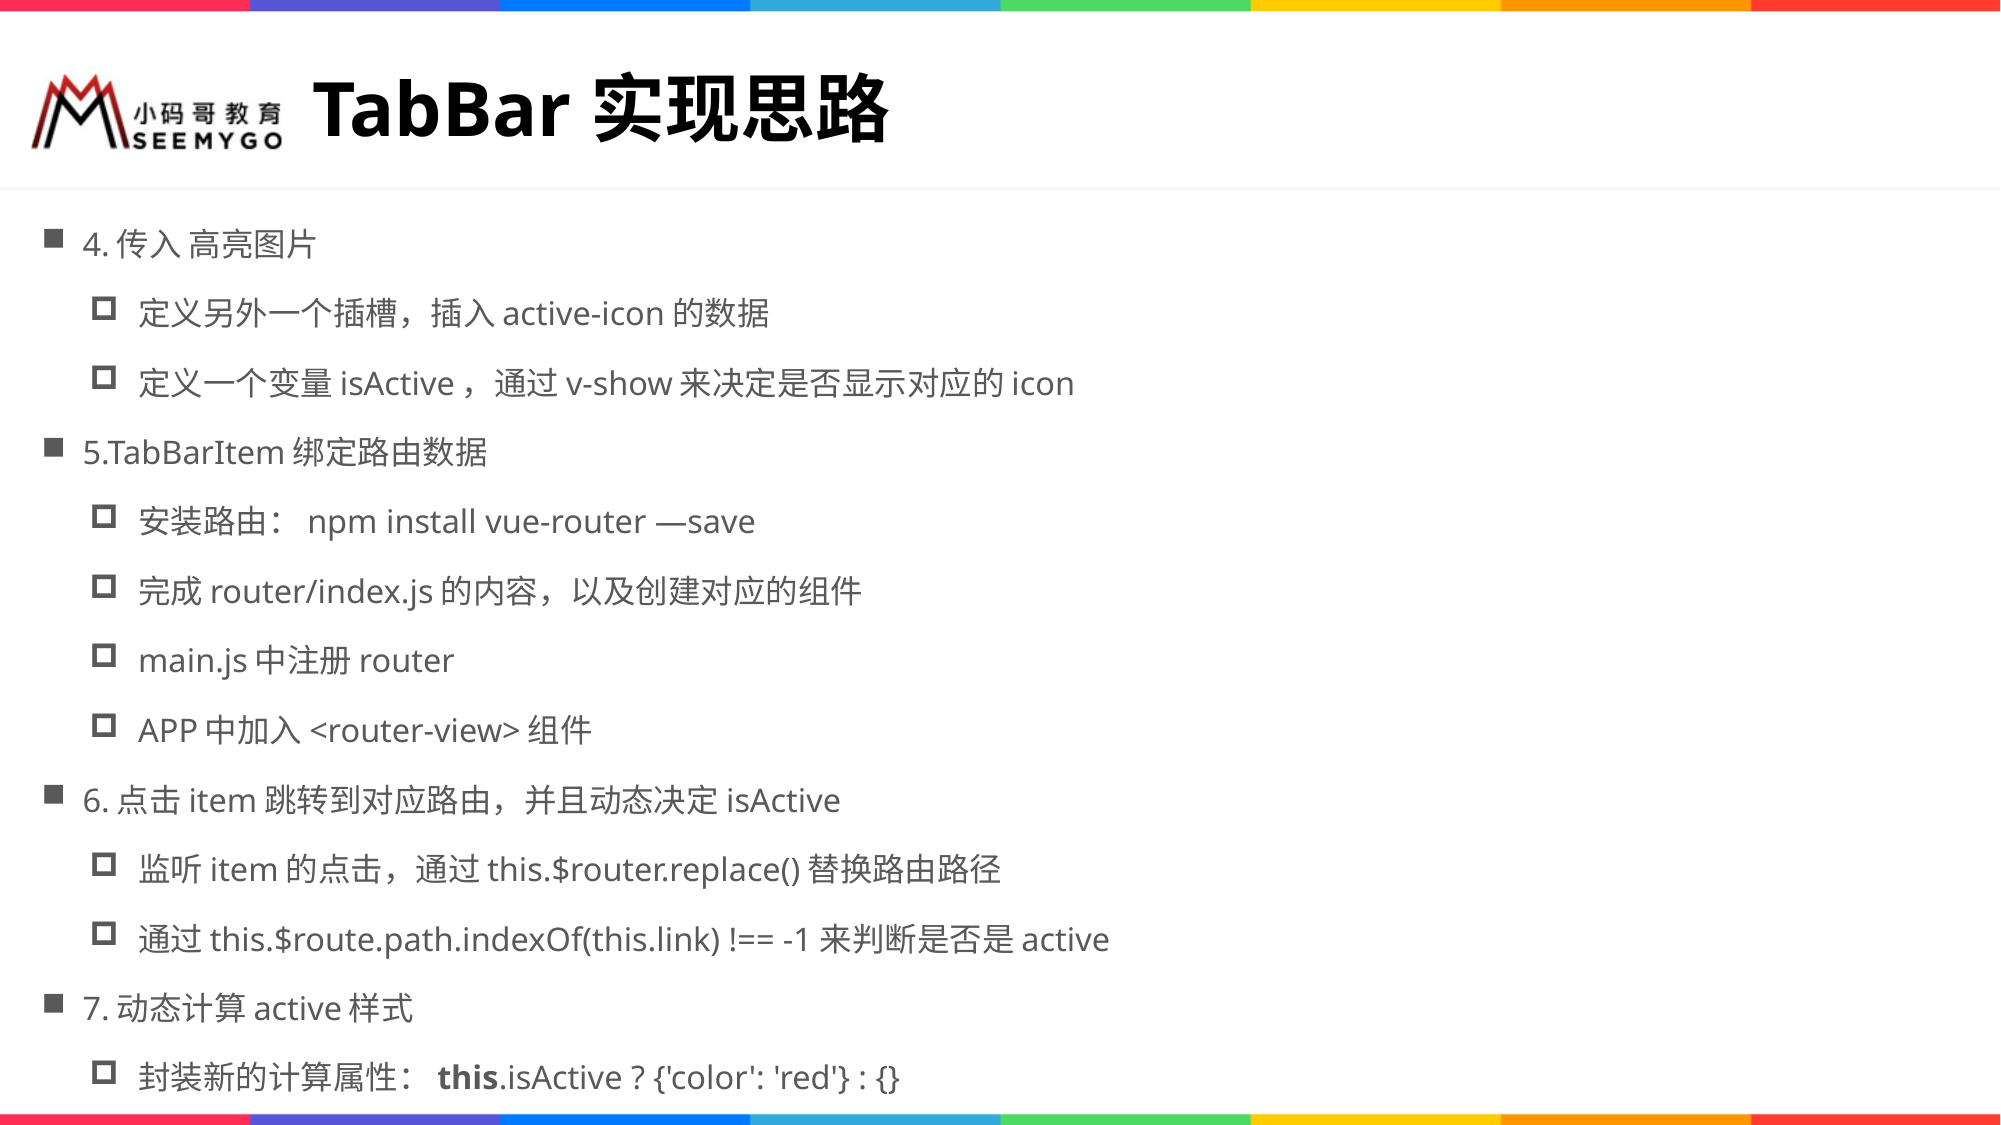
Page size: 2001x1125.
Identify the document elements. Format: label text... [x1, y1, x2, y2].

picture [0, 0, 2001, 1125]
title TabBar实现思路 [297, 57, 1974, 167]
list 4.传入 高亮图片 定义另外一个插槽，插入active-icon的数据 定义一个变量isActive，通过v-show来决定是否显示对应的icon 5.TabBarItem绑定路由数据 安装路由：npm install vue-router —save 完成router/index.js的内容，以及创建对应的组件 main.js中注册router APP中加入<router-view>组件 6.点击item跳转到对应路由，并且动态决定isActive 监听item的点击，通过this.$router.replace()替换路由路径 通过this.$route.path.indexOf(this.link) !== -1来判断是否是active 7.动态计算active样式 封装新的计算属性：this.isActive ? {'color': 'red'} : {} [26, 196, 1974, 1106]
